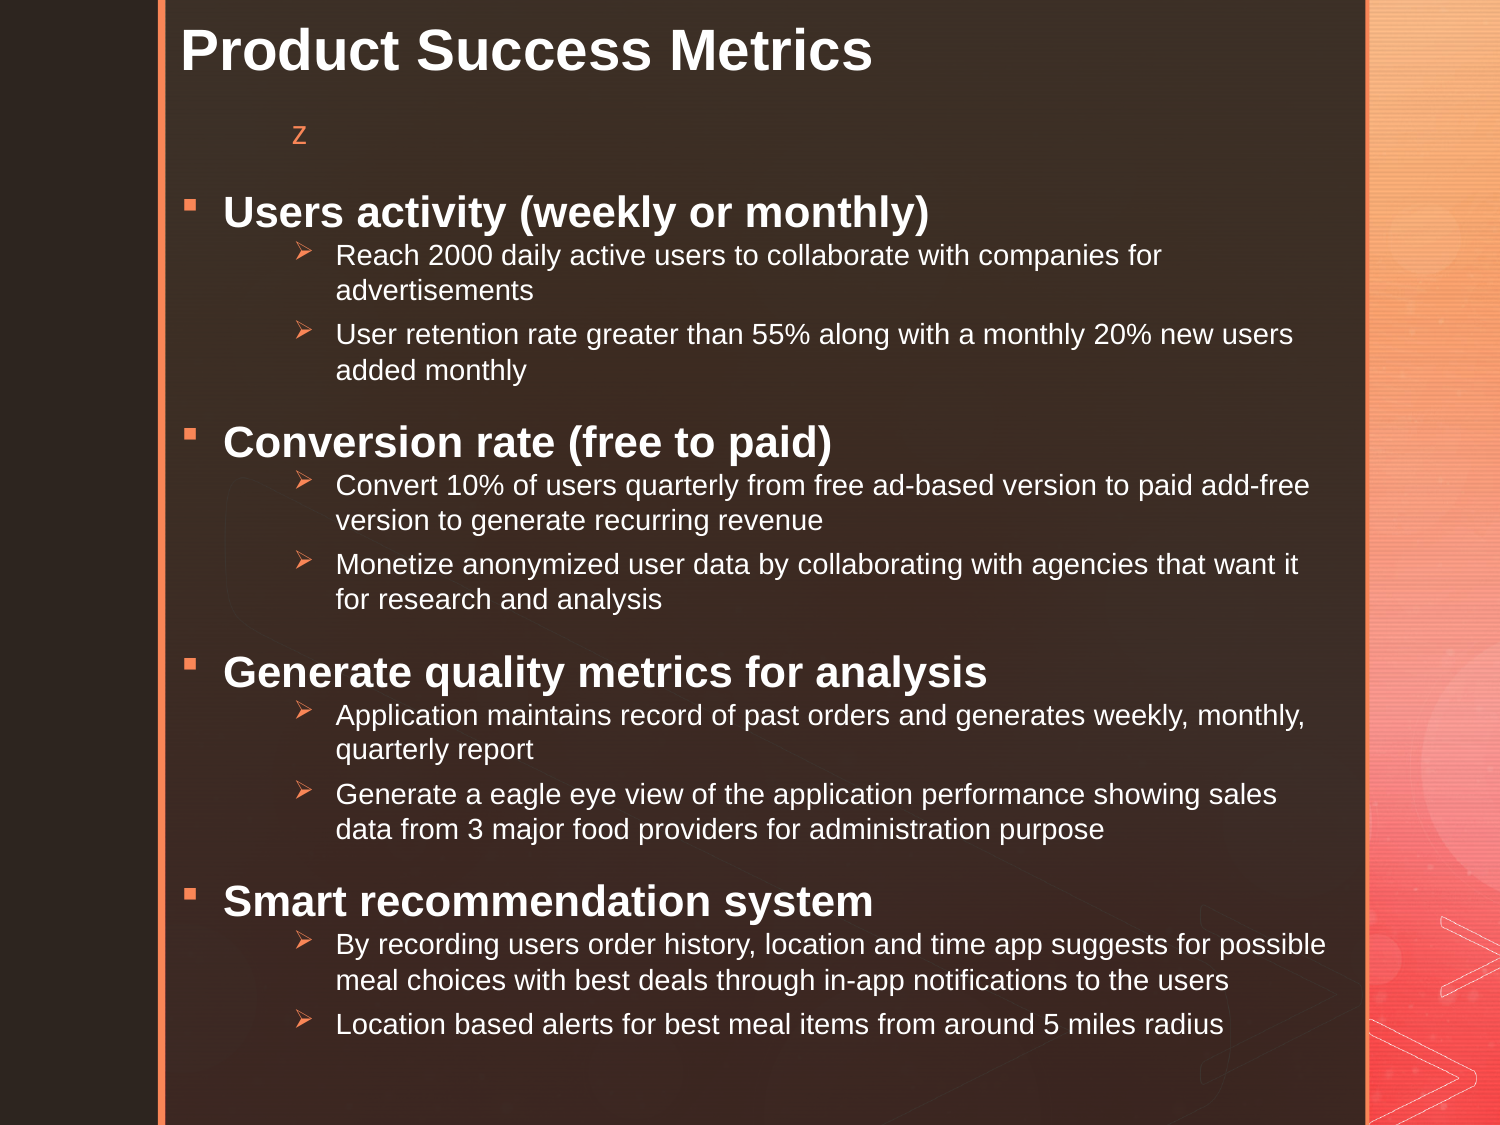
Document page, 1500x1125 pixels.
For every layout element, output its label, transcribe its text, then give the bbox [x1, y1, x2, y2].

title Product Success Metrics [165, 12, 1335, 149]
list Users activity (weekly or monthly) Reach 2000 daily active users to collaborate with companies for advertisements User retention rate greater than 55% along with a monthly 20% new users added monthly Conversion rate (free to paid) Convert 10% of users quarterly from free ad-based version to paid add-free version to generate recurring revenue Monetize anonymized user data by collaborating with agencies that want it for research and analysis Generate quality metrics for analysis Application maintains record of past orders and generates weekly, monthly, quarterly report Generate a eagle eye view of the application performance showing sales data from 3 major food providers for administration purpose Smart recommendation system By recording users order history, location and time app suggests for possible meal choices with best deals through in-app notifications to the users Location based alerts for best meal items from around 5 miles radius [165, 165, 1354, 1068]
picture [1370, 0, 1500, 1125]
